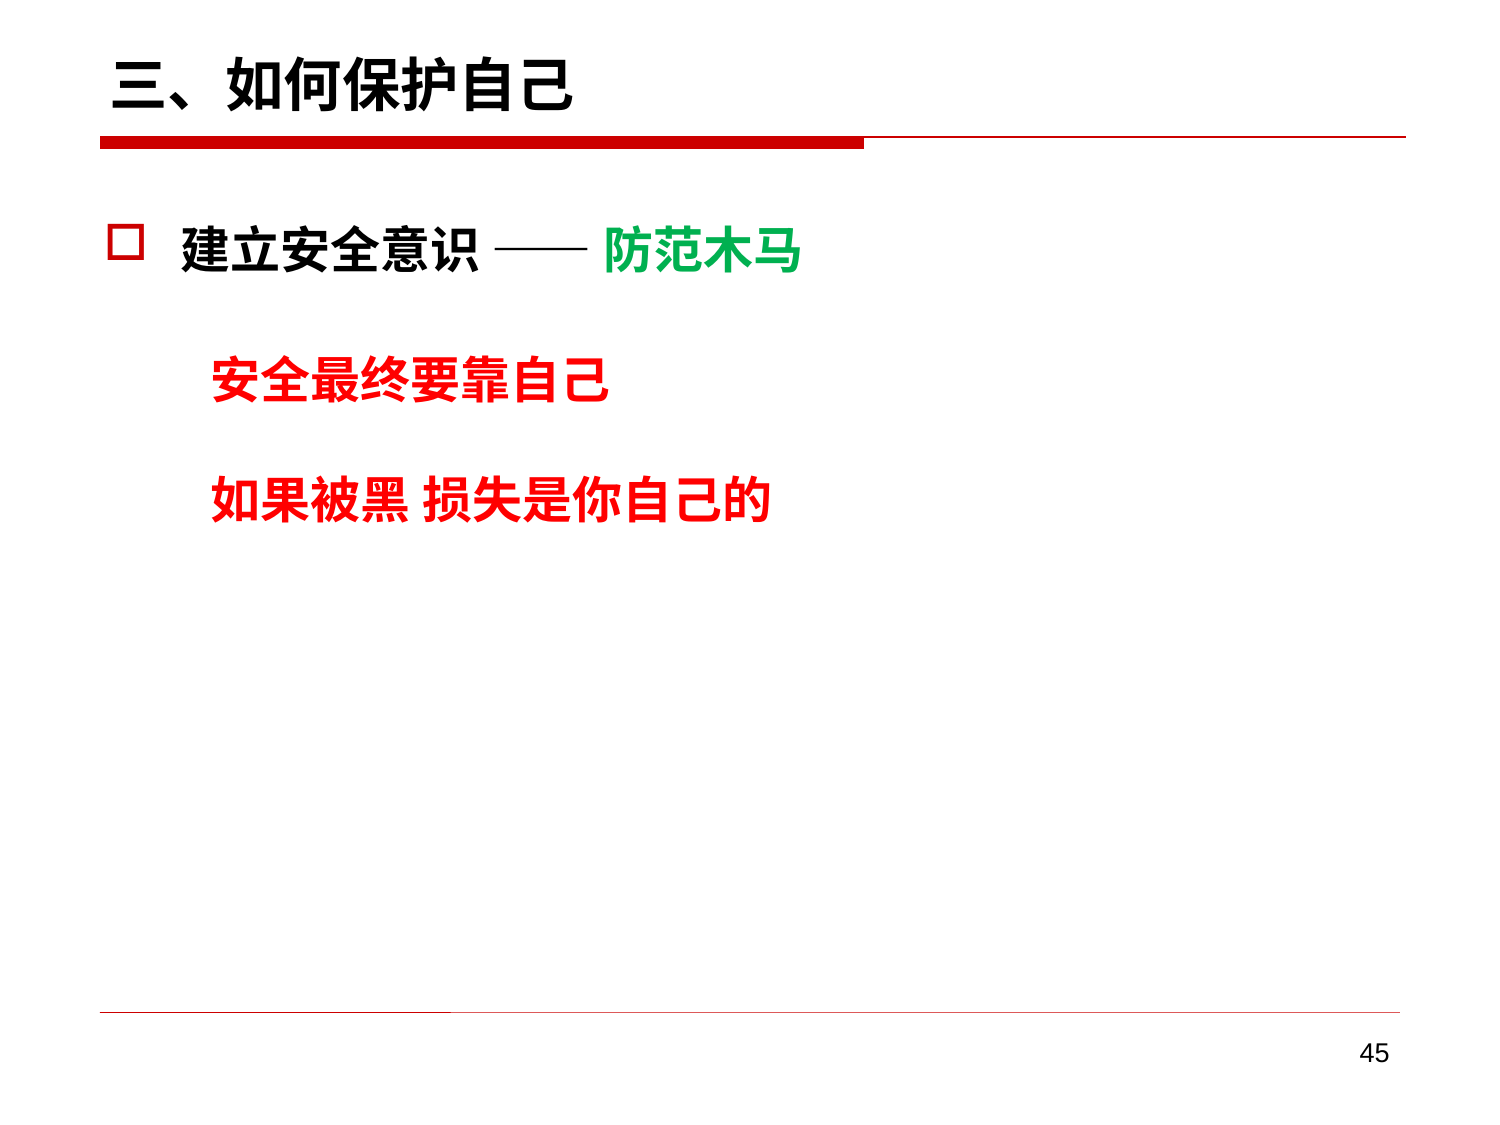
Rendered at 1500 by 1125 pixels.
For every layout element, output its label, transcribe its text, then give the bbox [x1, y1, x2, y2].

title 三、如何保护自己 [94, 8, 1407, 126]
text_box 安全最终要靠自己 如果被黑 损失是你自己的 [196, 341, 1267, 536]
list 建立安全意识 —— 防范木马 [88, 181, 1211, 315]
